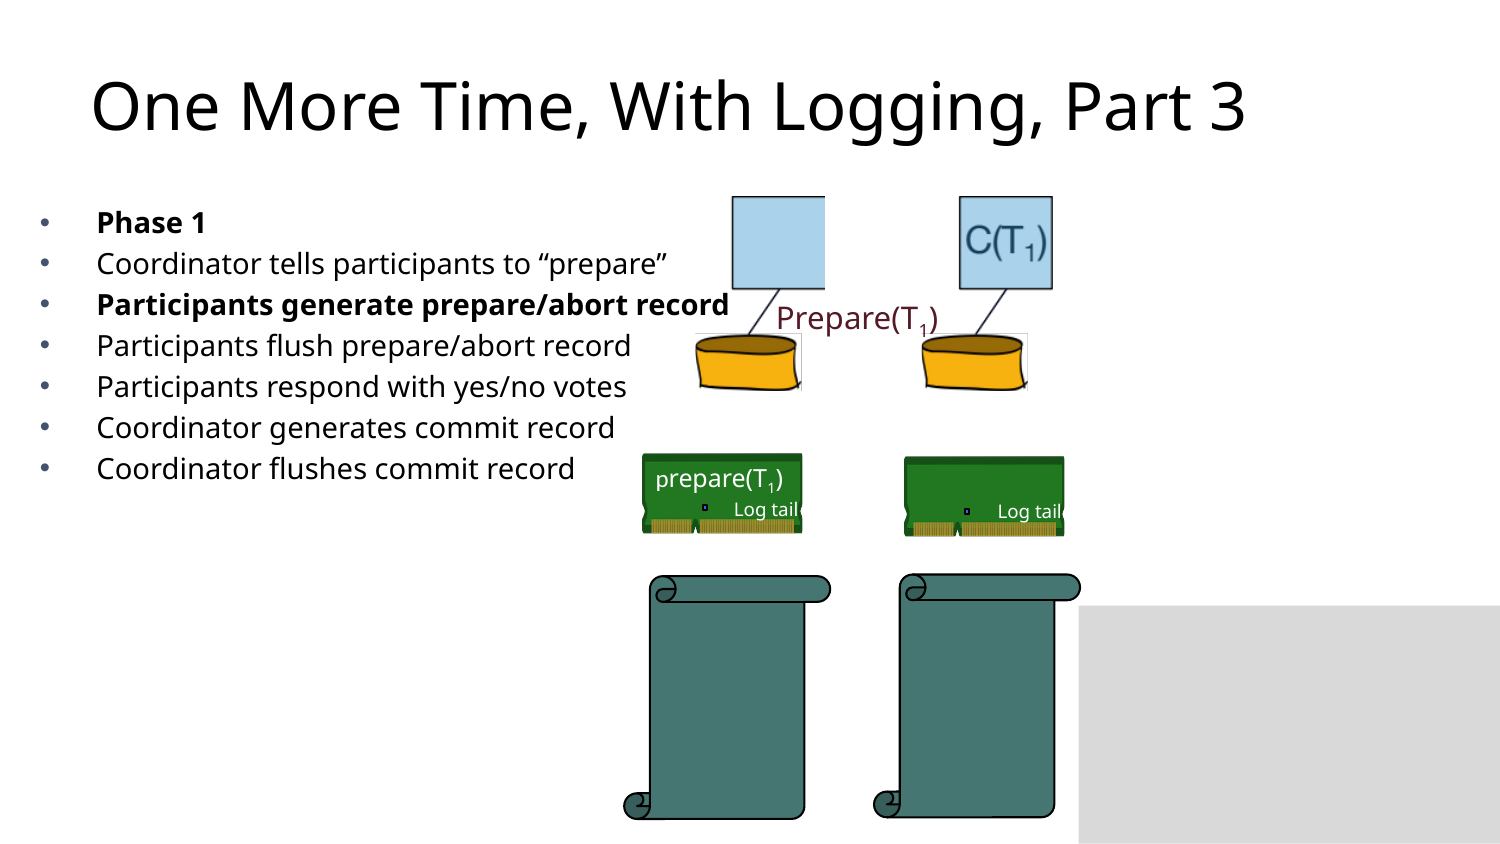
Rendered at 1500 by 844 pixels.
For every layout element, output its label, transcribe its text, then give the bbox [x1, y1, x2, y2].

picture [921, 196, 1071, 391]
text_box [624, 576, 831, 819]
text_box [903, 455, 1077, 538]
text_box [641, 451, 803, 534]
title One More Time, With Logging, Part 3 [75, 33, 1425, 175]
text_box [874, 574, 1081, 818]
picture [694, 196, 826, 391]
list Phase 1 Coordinator tells participants to “prepare” Participants generate prepare/abort record Participants flush prepare/abort record Participants respond with yes/no votes Coordinator generates commit record Coordinator flushes commit record [24, 196, 750, 754]
text_box Prepare(T1) [829, 291, 916, 349]
text_box Log tail [807, 490, 813, 528]
